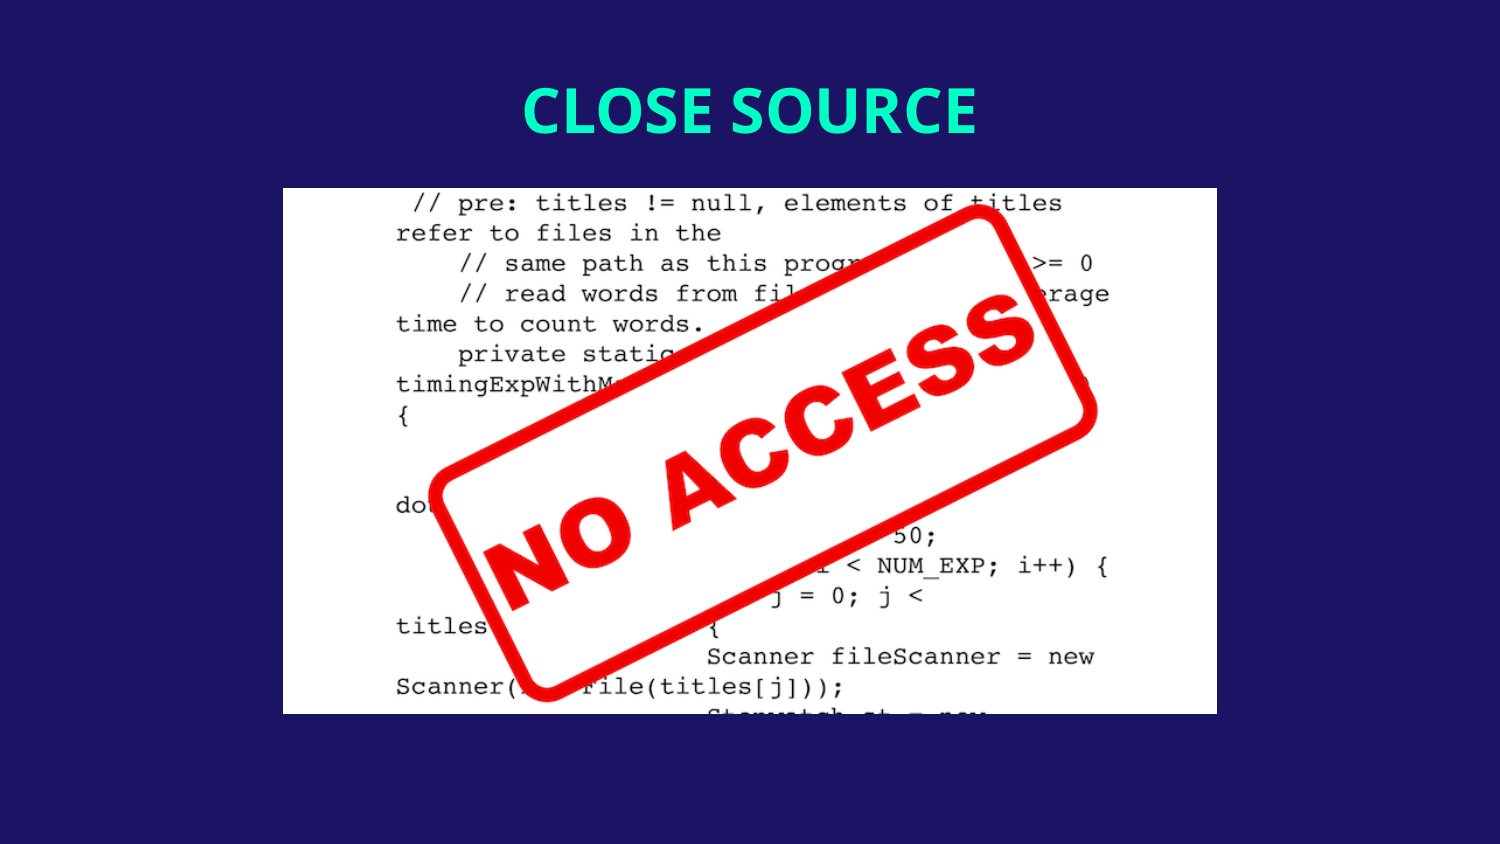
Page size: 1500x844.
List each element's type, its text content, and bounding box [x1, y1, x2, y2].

title CLOSE SOURCE [209, 56, 1291, 166]
picture [283, 188, 1217, 714]
